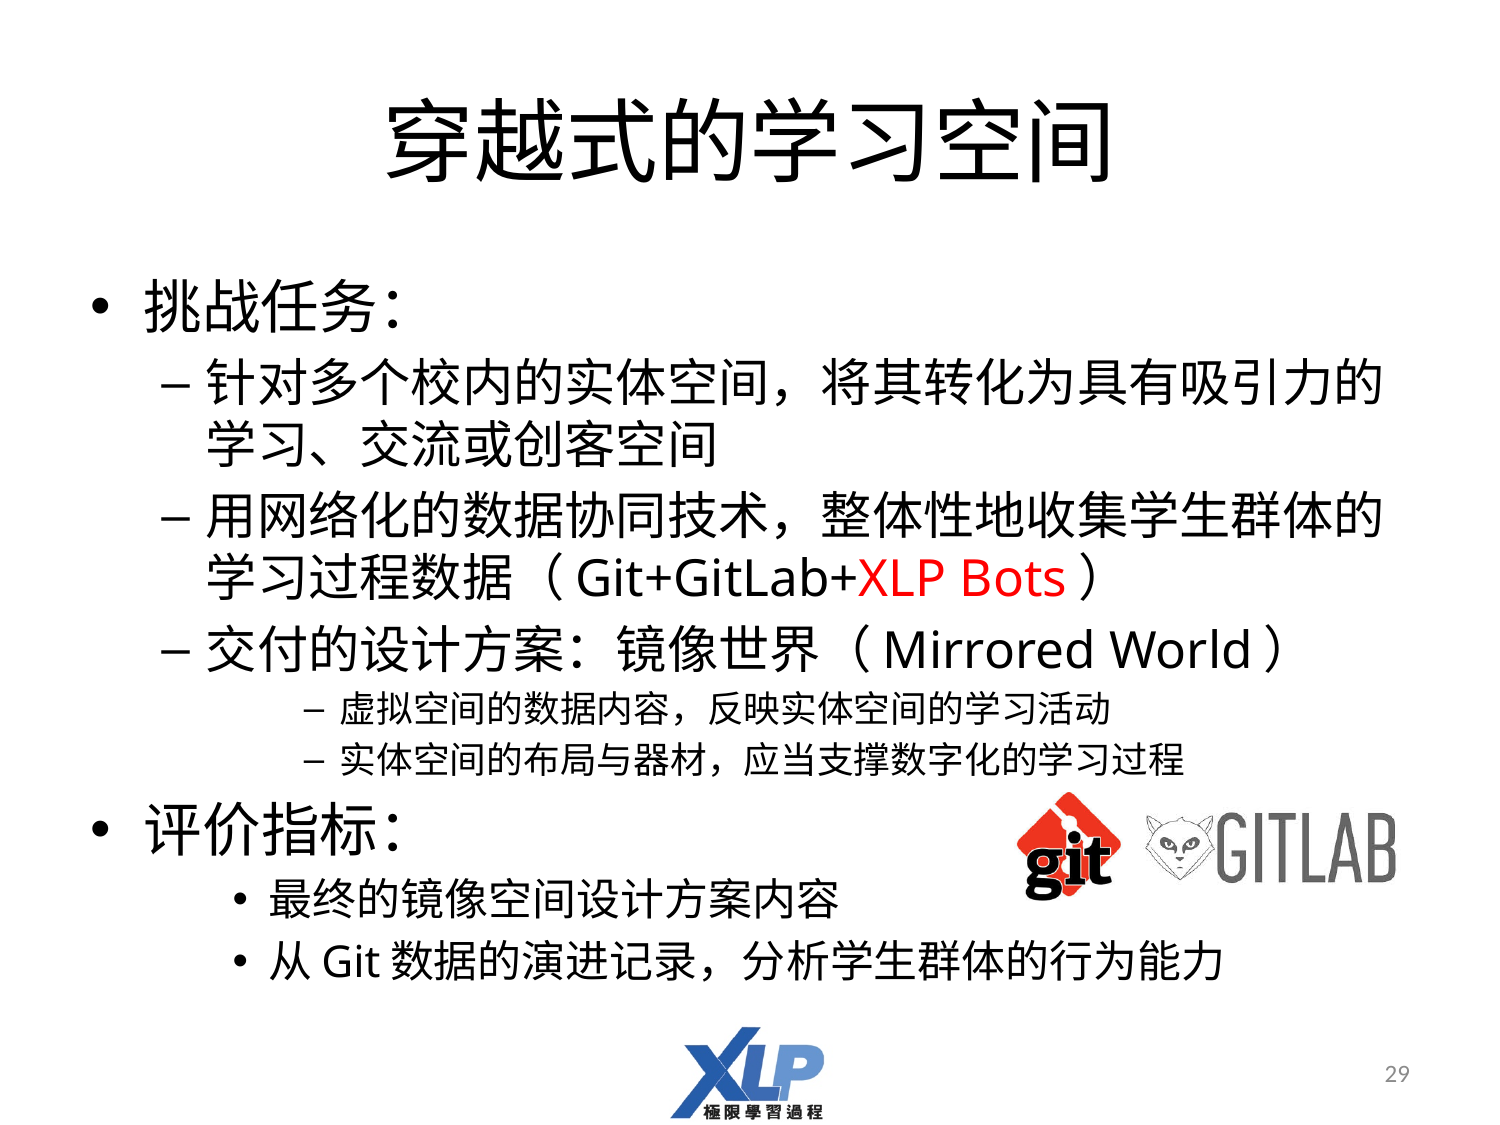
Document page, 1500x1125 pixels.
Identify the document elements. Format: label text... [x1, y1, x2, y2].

slide_number 29 [1074, 1042, 1425, 1103]
title 穿越式的学习空间 [75, 45, 1425, 233]
list 挑战任务： 针对多个校内的实体空间，将其转化为具有吸引力的学习、交流或创客空间 用网络化的数据协同技术，整体性地收集学生群体的学习过程数据（Git+GitLab+XLP Bots） 交付的设计方案：镜像世界（Mirrored World） 虚拟空间的数据内容，反映实体空间的学习活动 实体空间的布局与器材，应当支撑数字化的学习过程 评价指标： 最终的镜像空间设计方案内容 从Git数据的演进记录，分析学生群体的行为能力 [75, 262, 1425, 1005]
picture [1140, 795, 1404, 901]
picture [658, 1022, 842, 1124]
picture [1014, 792, 1124, 901]
